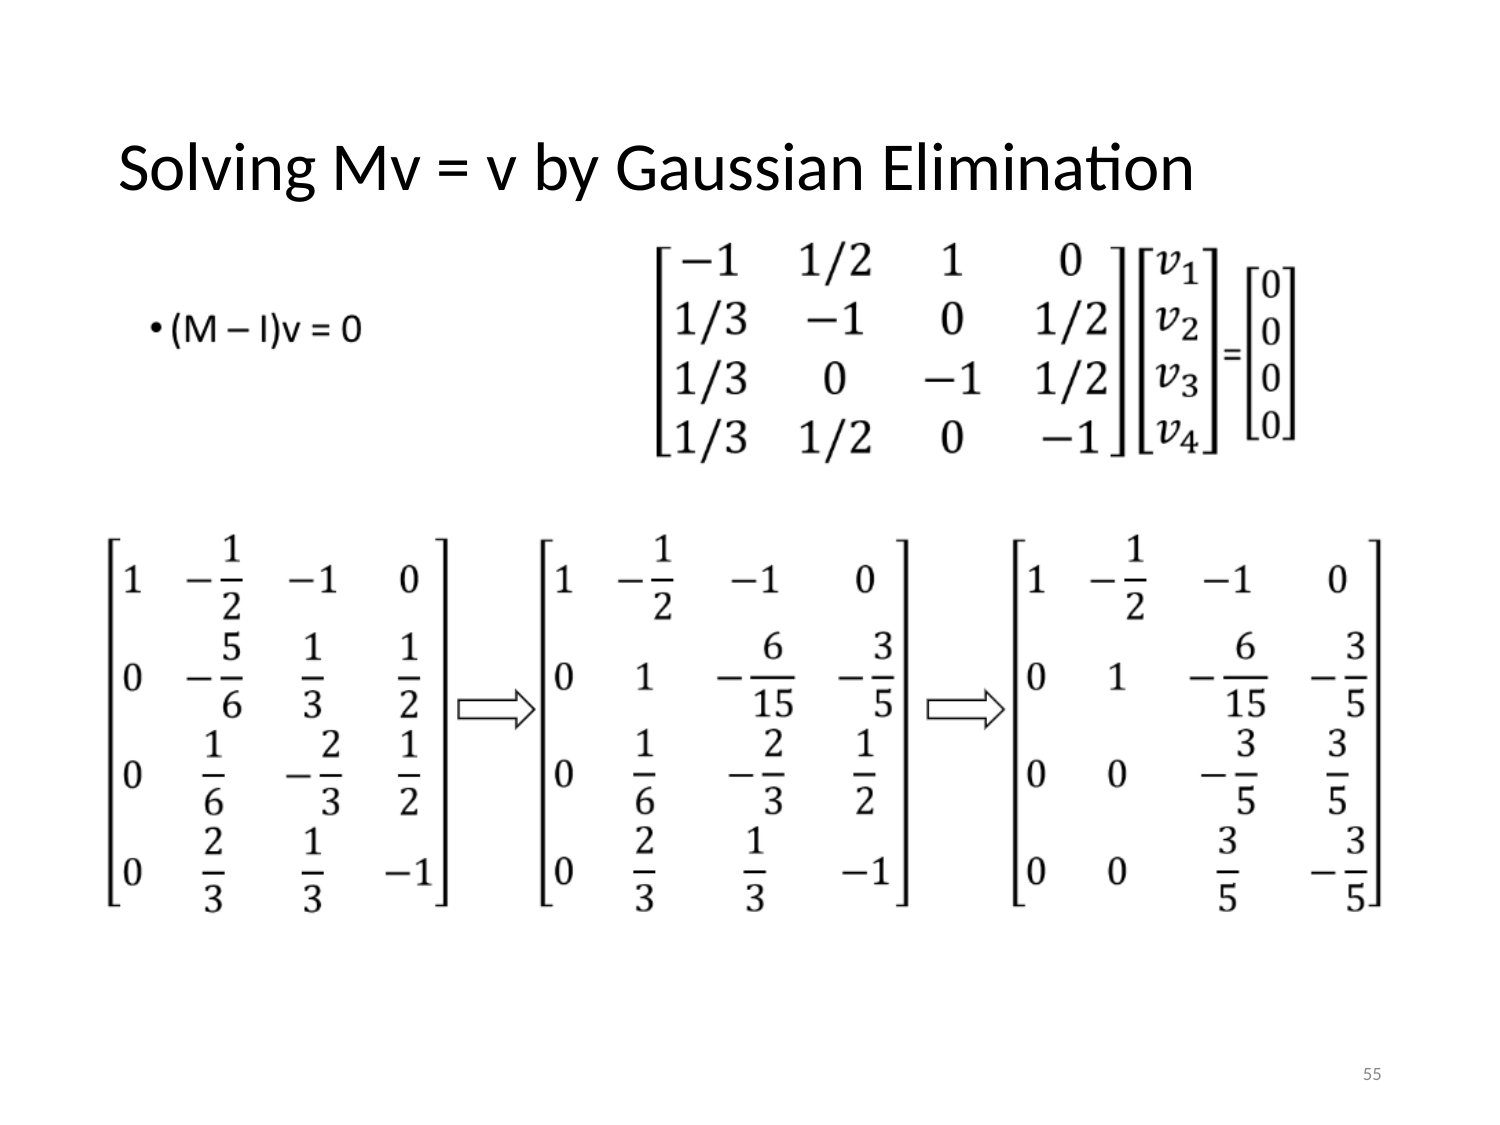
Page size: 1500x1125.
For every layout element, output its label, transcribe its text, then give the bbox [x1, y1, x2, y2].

slide_number ‹#› [1059, 1042, 1397, 1103]
picture [74, 232, 1423, 967]
title Solving Mv = v by Gaussian Elimination [103, 59, 1397, 230]
